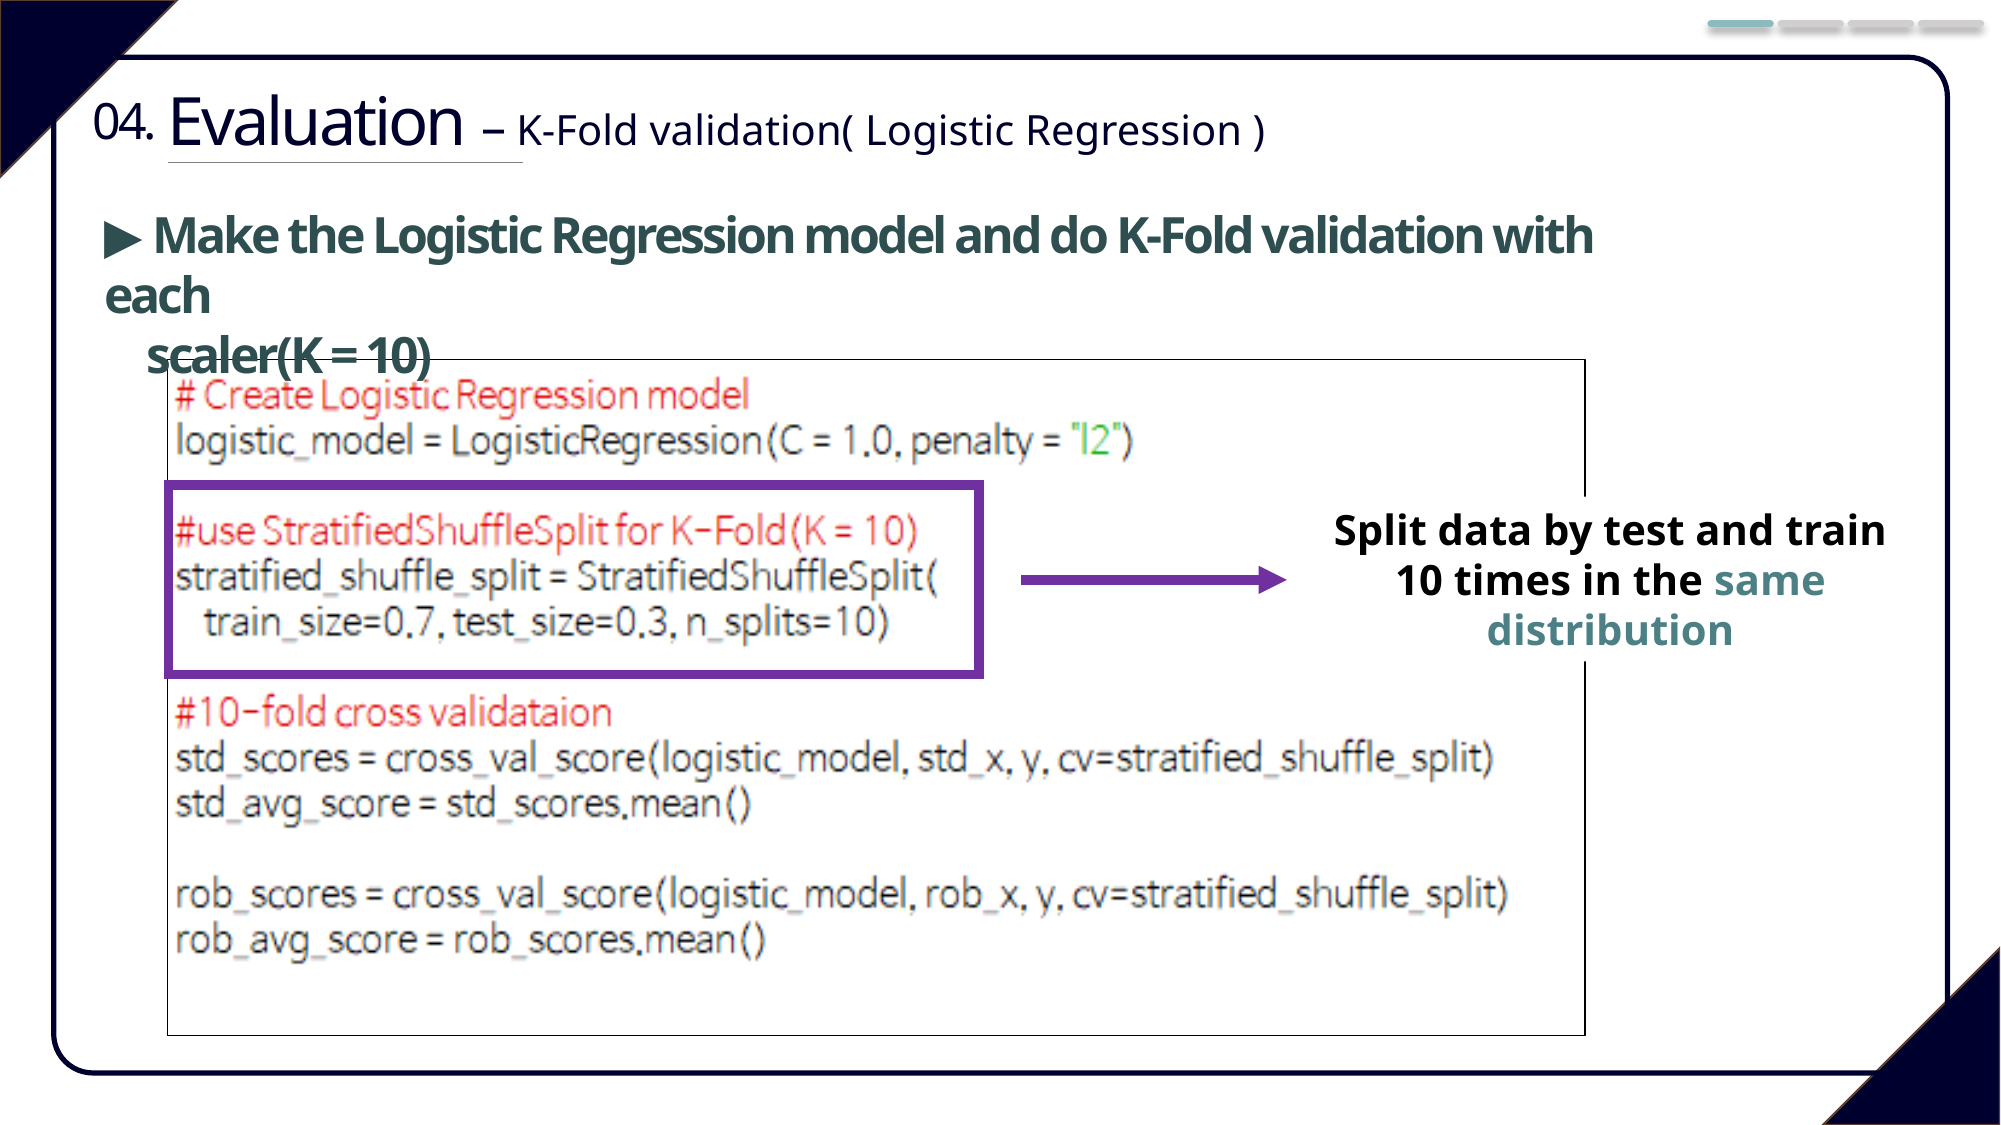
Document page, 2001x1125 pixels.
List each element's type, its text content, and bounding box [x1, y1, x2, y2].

text_box 04. [78, 81, 172, 157]
picture [168, 360, 1585, 1035]
text_box [52, 56, 1949, 1075]
text_box Split data by test and train 10 times in the same distribution [1585, 496, 1903, 662]
text_box Evaluation – K-Fold validation( Logistic Regression ) [153, 71, 1287, 167]
text_box ▶ Make the Logistic Regression model and do K-Fold validation with each scaler(K = 10) [89, 195, 1711, 391]
